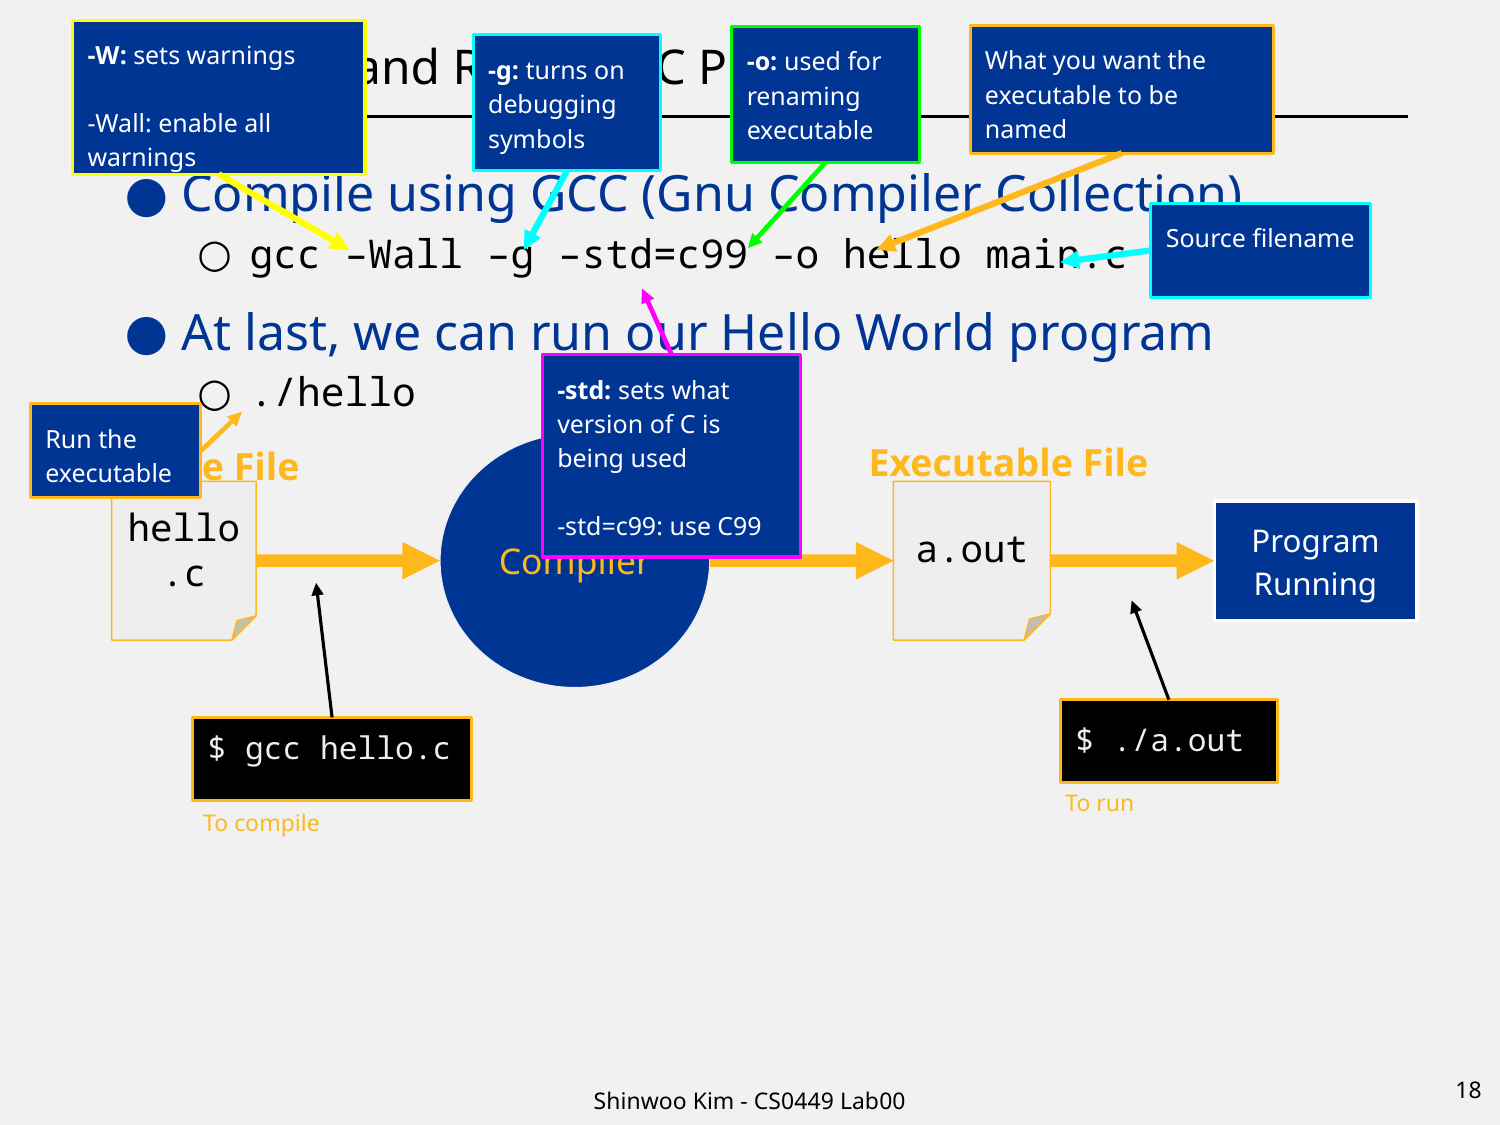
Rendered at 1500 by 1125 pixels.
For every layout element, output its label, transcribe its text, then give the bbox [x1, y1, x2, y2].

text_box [876, 25, 1274, 250]
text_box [1060, 203, 1371, 298]
text_box Program Running [1407, 501, 1418, 621]
text_box -W: sets warnings -Wall: enable all warnings [72, 20, 365, 175]
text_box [200, 411, 242, 451]
text_box -g: turns on debugging symbols [473, 34, 661, 171]
slide_number 18 [1343, 1060, 1500, 1125]
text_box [1131, 600, 1169, 700]
text_box Run the executable [30, 403, 201, 498]
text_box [218, 174, 349, 250]
text_box -o: used for renaming executable [731, 26, 876, 163]
text_box -std: sets what version of C is being used -std=c99: use C99 [542, 354, 801, 557]
text_box Compile using GCC (Gnu Compiler Collection) gcc –Wall –g –std=c99 –o hello main.c At last, we can run our Hello World program ./hello [95, 134, 1407, 1038]
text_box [316, 582, 333, 718]
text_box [523, 170, 567, 250]
footer Shinwoo Kim - CS0449 Lab00 [496, 1065, 1004, 1125]
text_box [747, 162, 826, 248]
title Compiling and Running C Programs [93, 4, 1407, 114]
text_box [642, 288, 672, 355]
